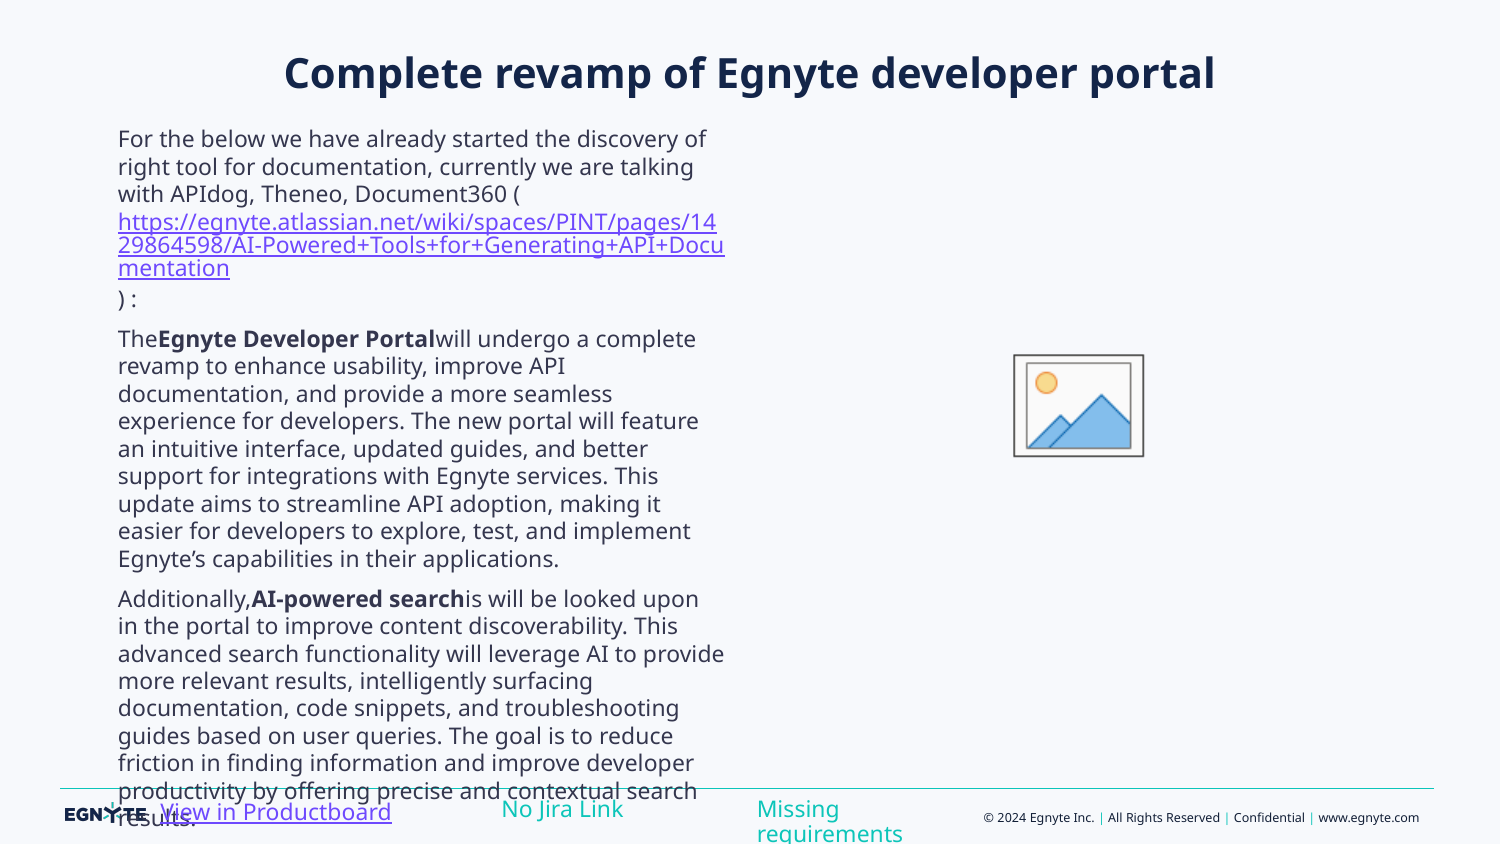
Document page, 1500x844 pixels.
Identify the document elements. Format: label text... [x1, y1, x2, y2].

list No Jira Link [486, 790, 741, 835]
list For the below we have already started the discovery of right tool for documentation, currently we are talking with APIdog, Theneo, Document360 (https://egnyte.atlassian.net/wiki/spaces/PINT/pages/1429864598/AI-Powered+Tools+for+Generating+API+Documentation) : TheEgnyte Developer Portalwill undergo a complete revamp to enhance usability, improve API documentation, and provide a more seamless experience for developers. The new portal will feature an intuitive interface, updated guides, and better support for integrations with Egnyte services. This update aims to streamline API adoption, making it easier for developers to explore, test, and implement Egnyte’s capabilities in their applications. Additionally,AI-powered searchis will be looked upon in the portal to improve content discoverability. This advanced search functionality will leverage AI to provide more relevant results, intelligently surfacing documentation, code snippets, and troubleshooting guides based on user queries. The goal is to reduce friction in finding information and improve developer productivity by offering precise and contextual search results. These enhancements will provide a more user-friendly and efficient platform for developers, driving better engagement and faster integration with Egnyte’s ecosystem. [103, 117, 741, 693]
picture [65, 802, 145, 823]
list View in Productboard [145, 790, 486, 835]
picture [761, 119, 1397, 693]
title Complete revamp of Egnyte developer portal [103, 44, 1397, 106]
list Missing requirements [742, 790, 997, 835]
